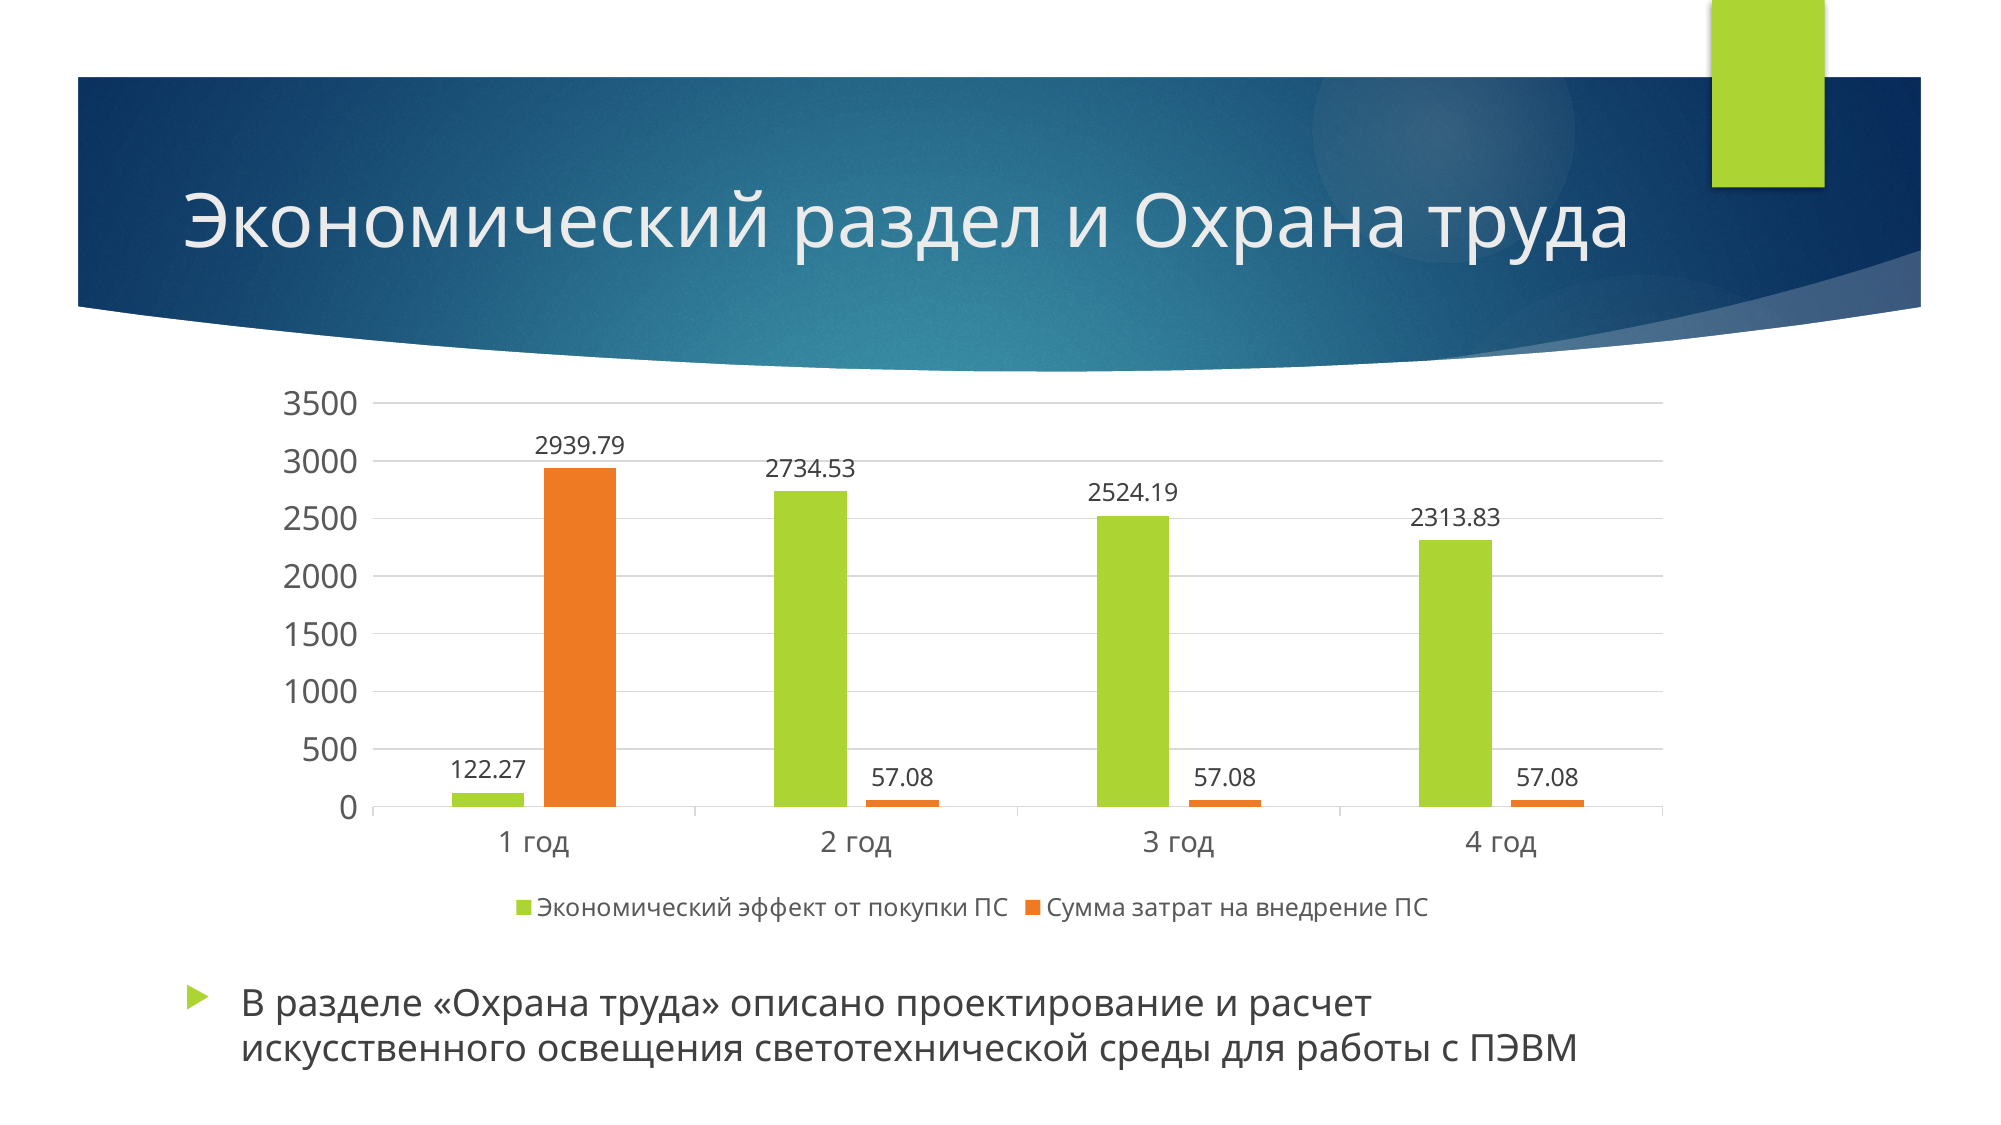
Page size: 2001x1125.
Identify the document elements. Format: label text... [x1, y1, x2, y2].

title Экономический раздел и Охрана труда [124, 159, 1692, 276]
chart [253, 369, 1692, 931]
text_box В разделе «Охрана труда» описано проектирование и расчет искусственного освещения светотехнической среды для работы с ПЭВМ [169, 971, 1647, 1077]
